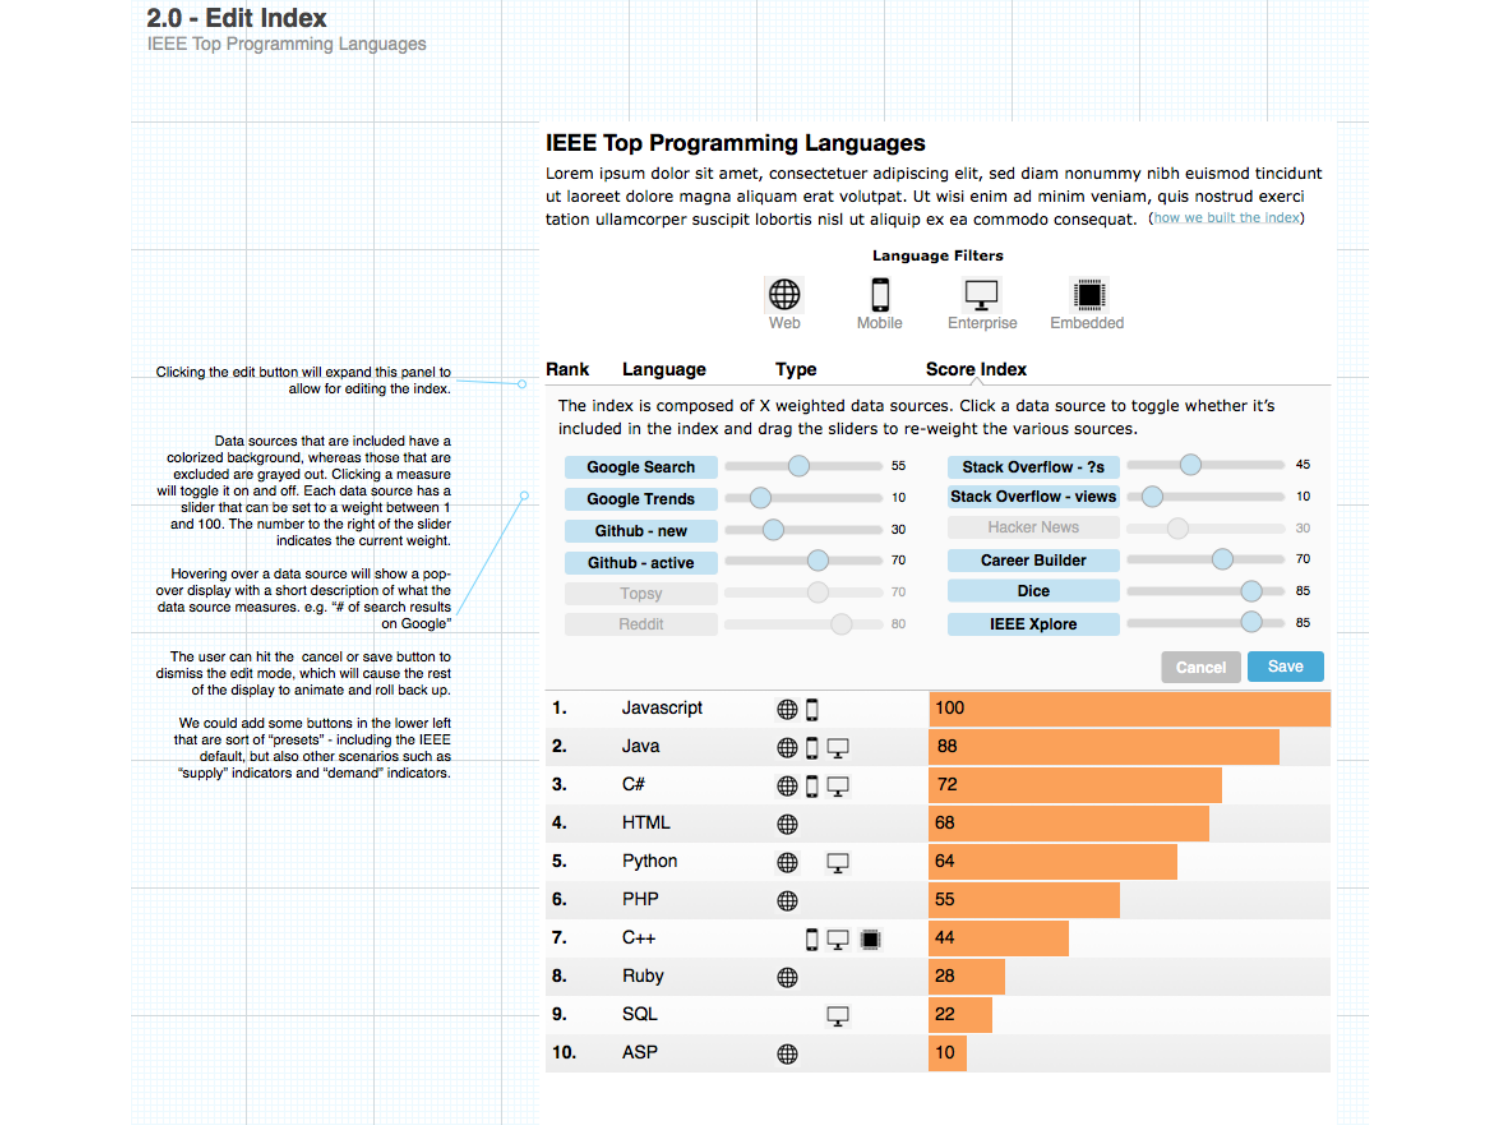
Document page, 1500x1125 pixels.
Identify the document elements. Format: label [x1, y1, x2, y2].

picture [131, 0, 1369, 1125]
